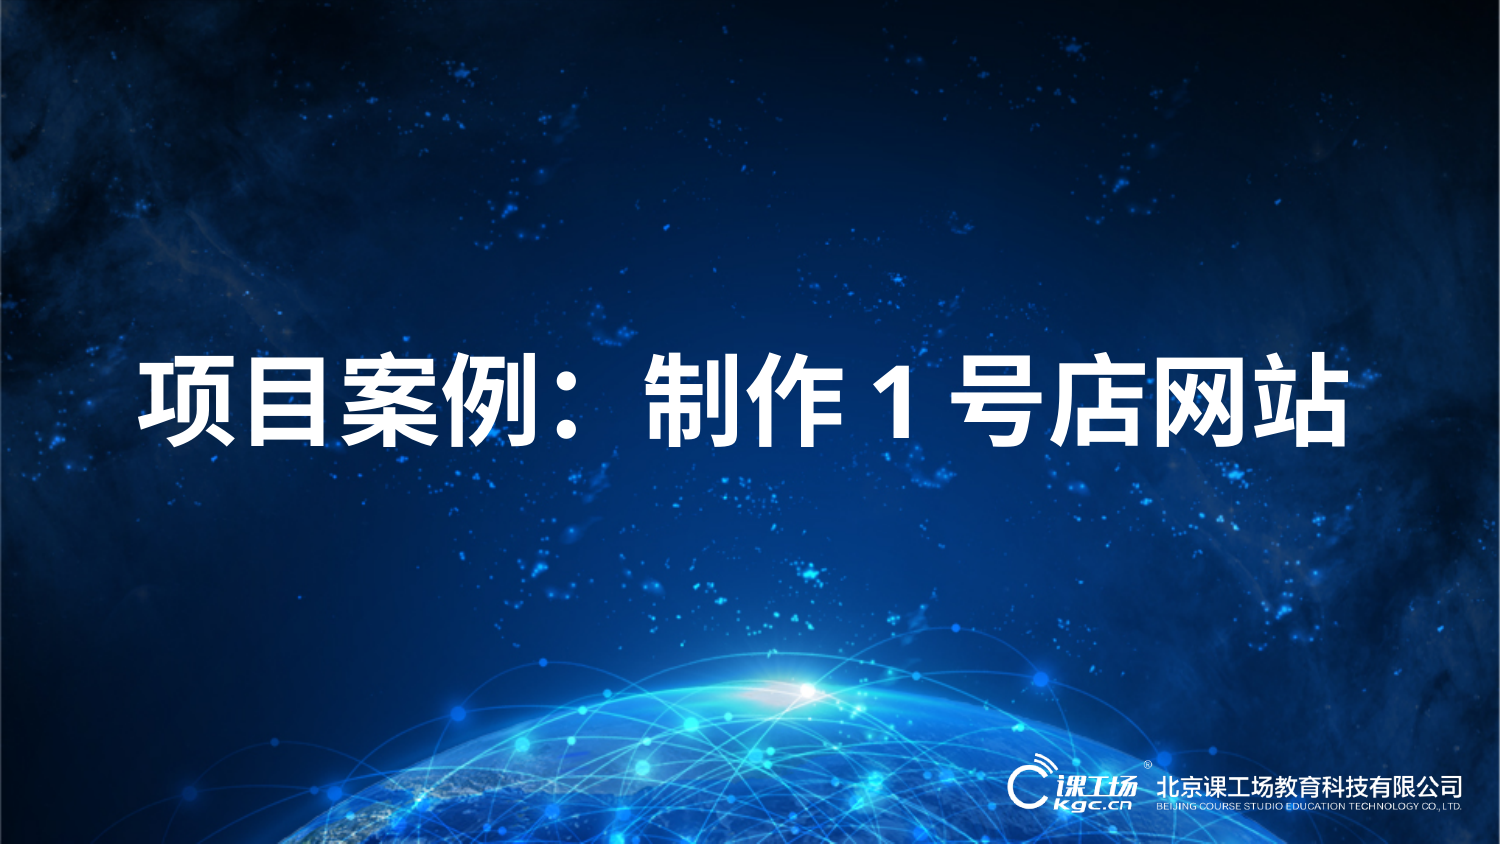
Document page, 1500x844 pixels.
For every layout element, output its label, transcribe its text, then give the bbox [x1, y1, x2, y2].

title 项目案例：制作1号店网站 [76, 279, 1412, 517]
picture [0, 0, 1500, 844]
